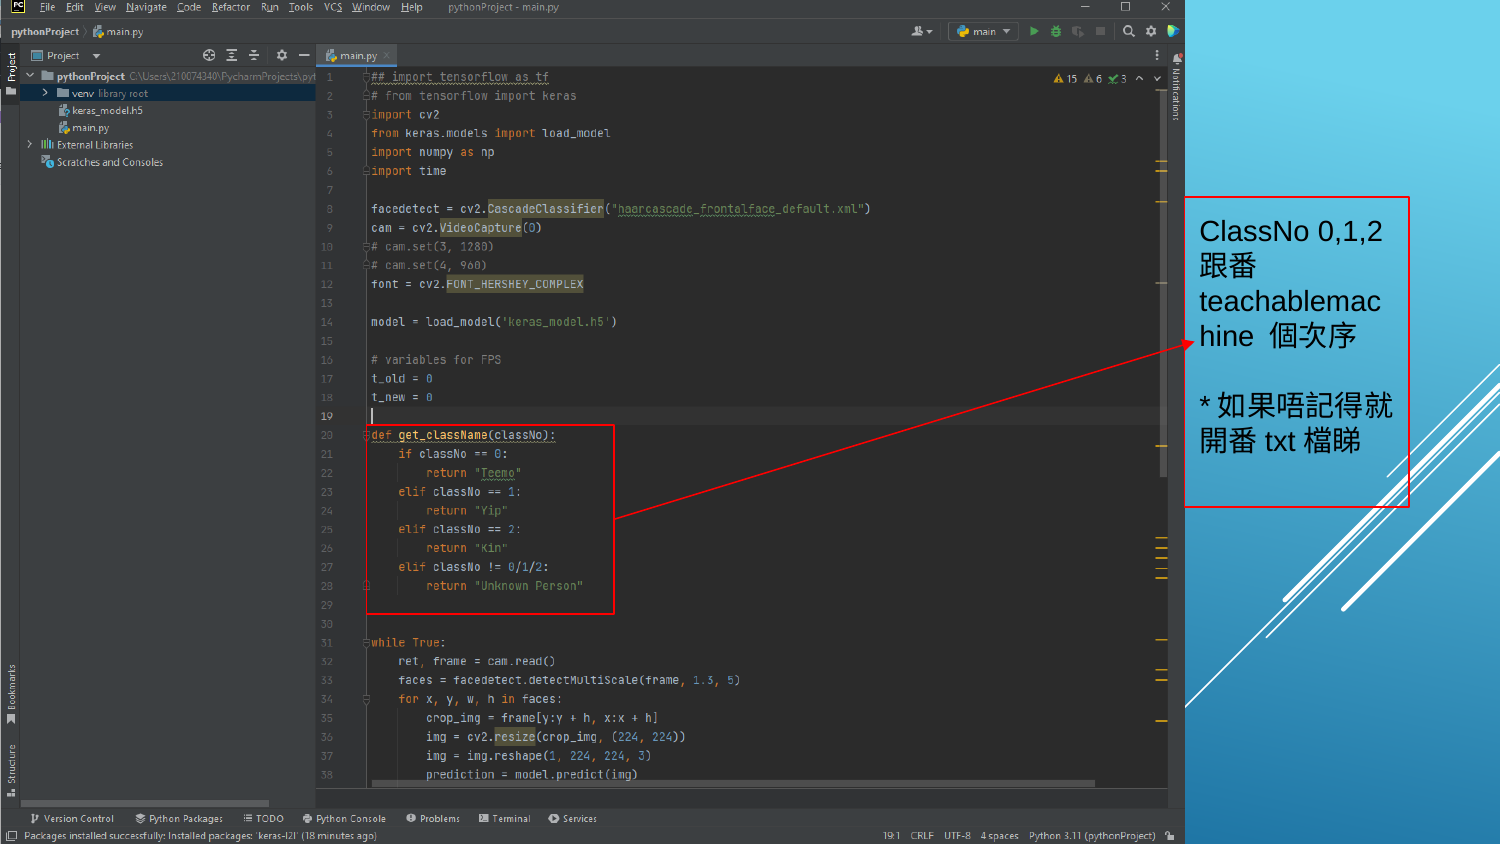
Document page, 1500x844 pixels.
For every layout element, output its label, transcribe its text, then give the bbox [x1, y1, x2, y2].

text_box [613, 341, 1195, 520]
picture [0, 0, 1185, 844]
text_box ClassNo 0,1,2跟番teachablemachine 個次序 *如果唔記得就開番txt檔睇 [1185, 197, 1409, 507]
